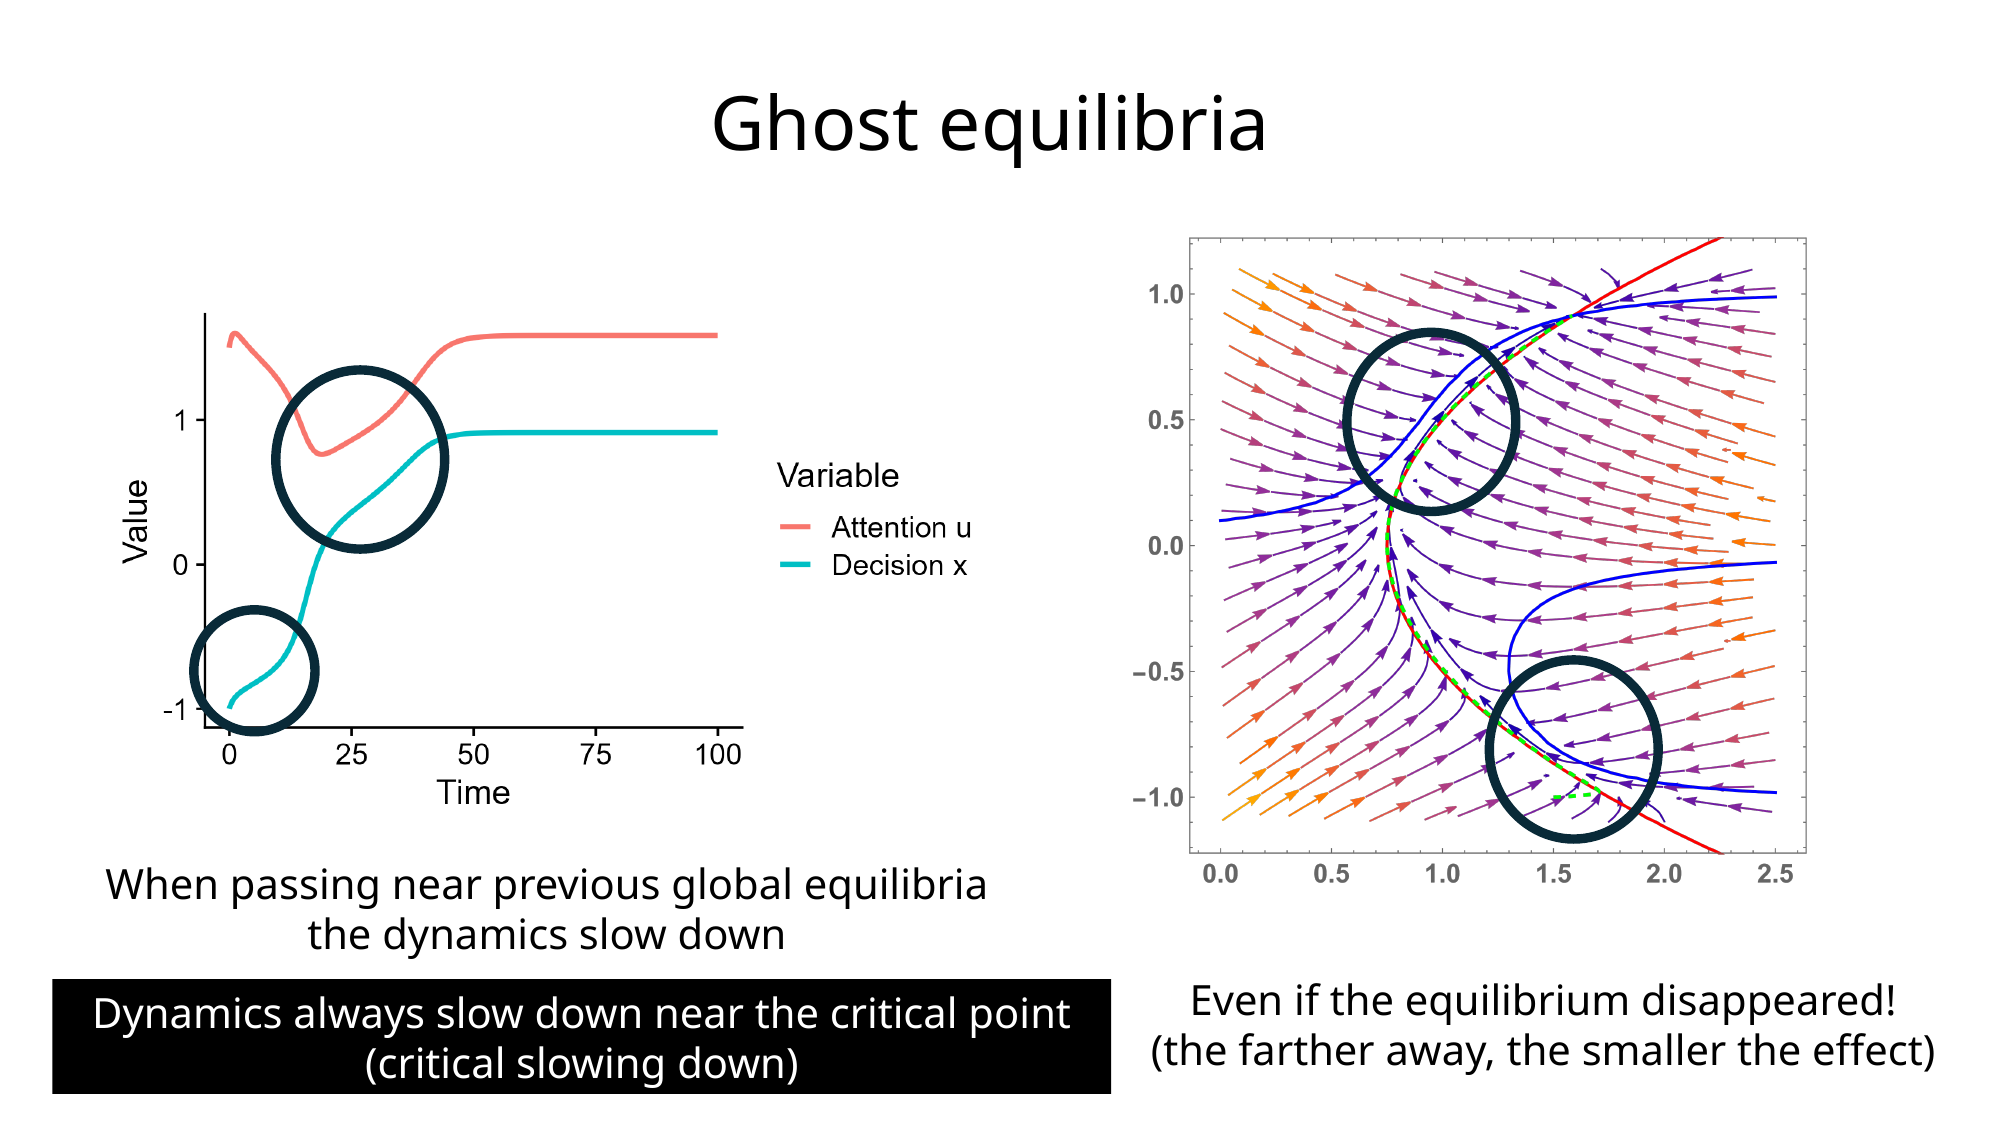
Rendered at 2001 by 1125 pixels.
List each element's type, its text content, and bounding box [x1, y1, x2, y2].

text_box When passing near previous global equilibria the dynamics slow down [52, 850, 1042, 966]
text_box Dynamics always slow down near the critical point (critical slowing down) [52, 979, 1112, 1094]
text_box Ghost equilibria [137, 53, 1863, 199]
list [104, 297, 990, 828]
picture [1132, 236, 1807, 889]
text_box Even if the equilibrium disappeared! (the farther away, the smaller the effect) [1132, 966, 1965, 1082]
